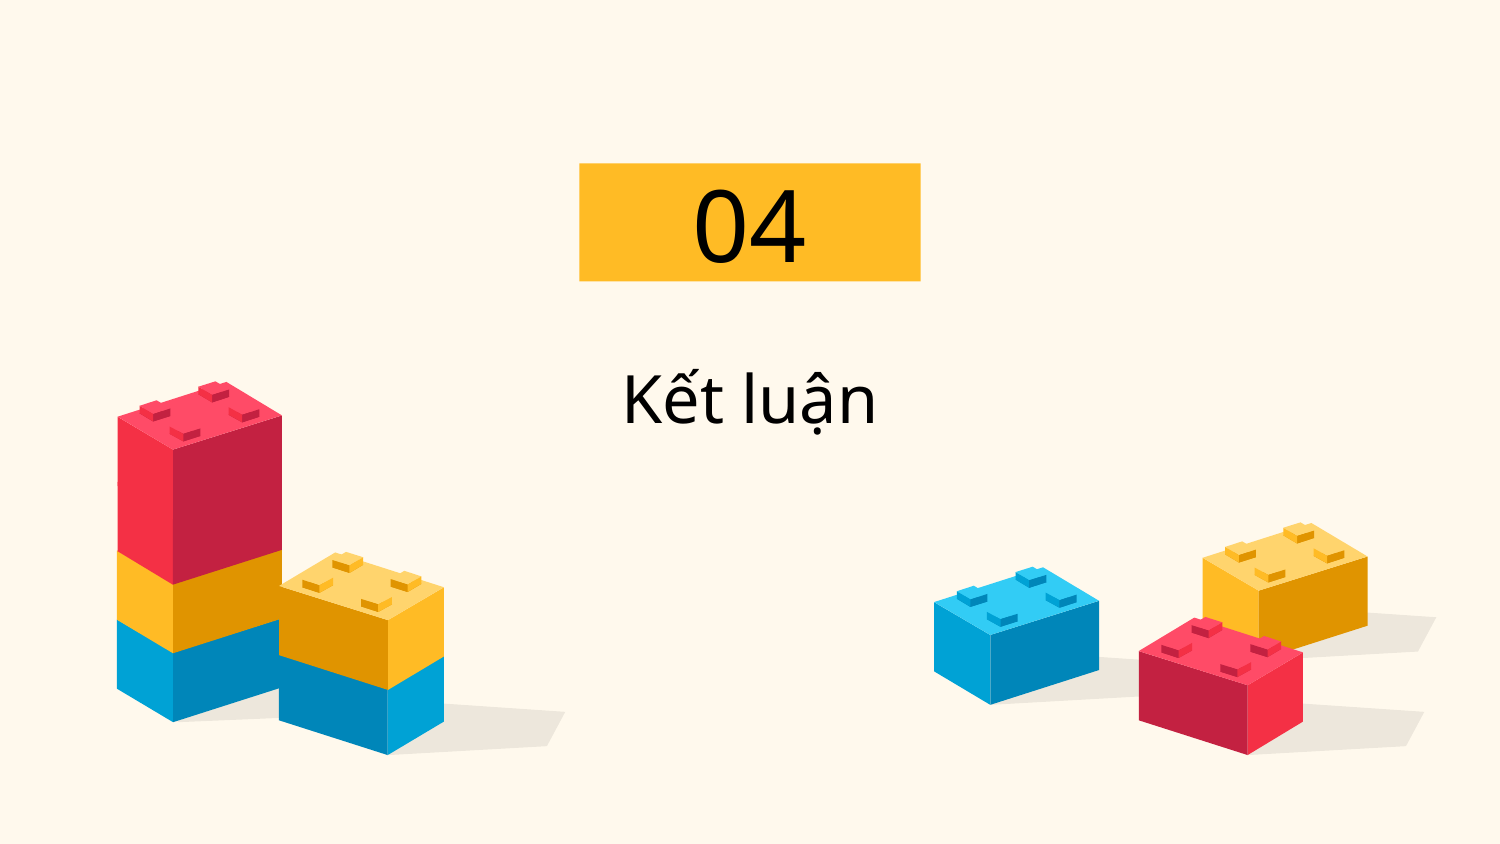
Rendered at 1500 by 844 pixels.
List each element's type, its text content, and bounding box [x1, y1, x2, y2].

title 04 [579, 163, 921, 282]
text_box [933, 566, 1169, 706]
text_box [116, 381, 396, 723]
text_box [1138, 616, 1425, 756]
title Kết luận [303, 312, 1197, 452]
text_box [278, 551, 566, 756]
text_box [1202, 522, 1437, 661]
